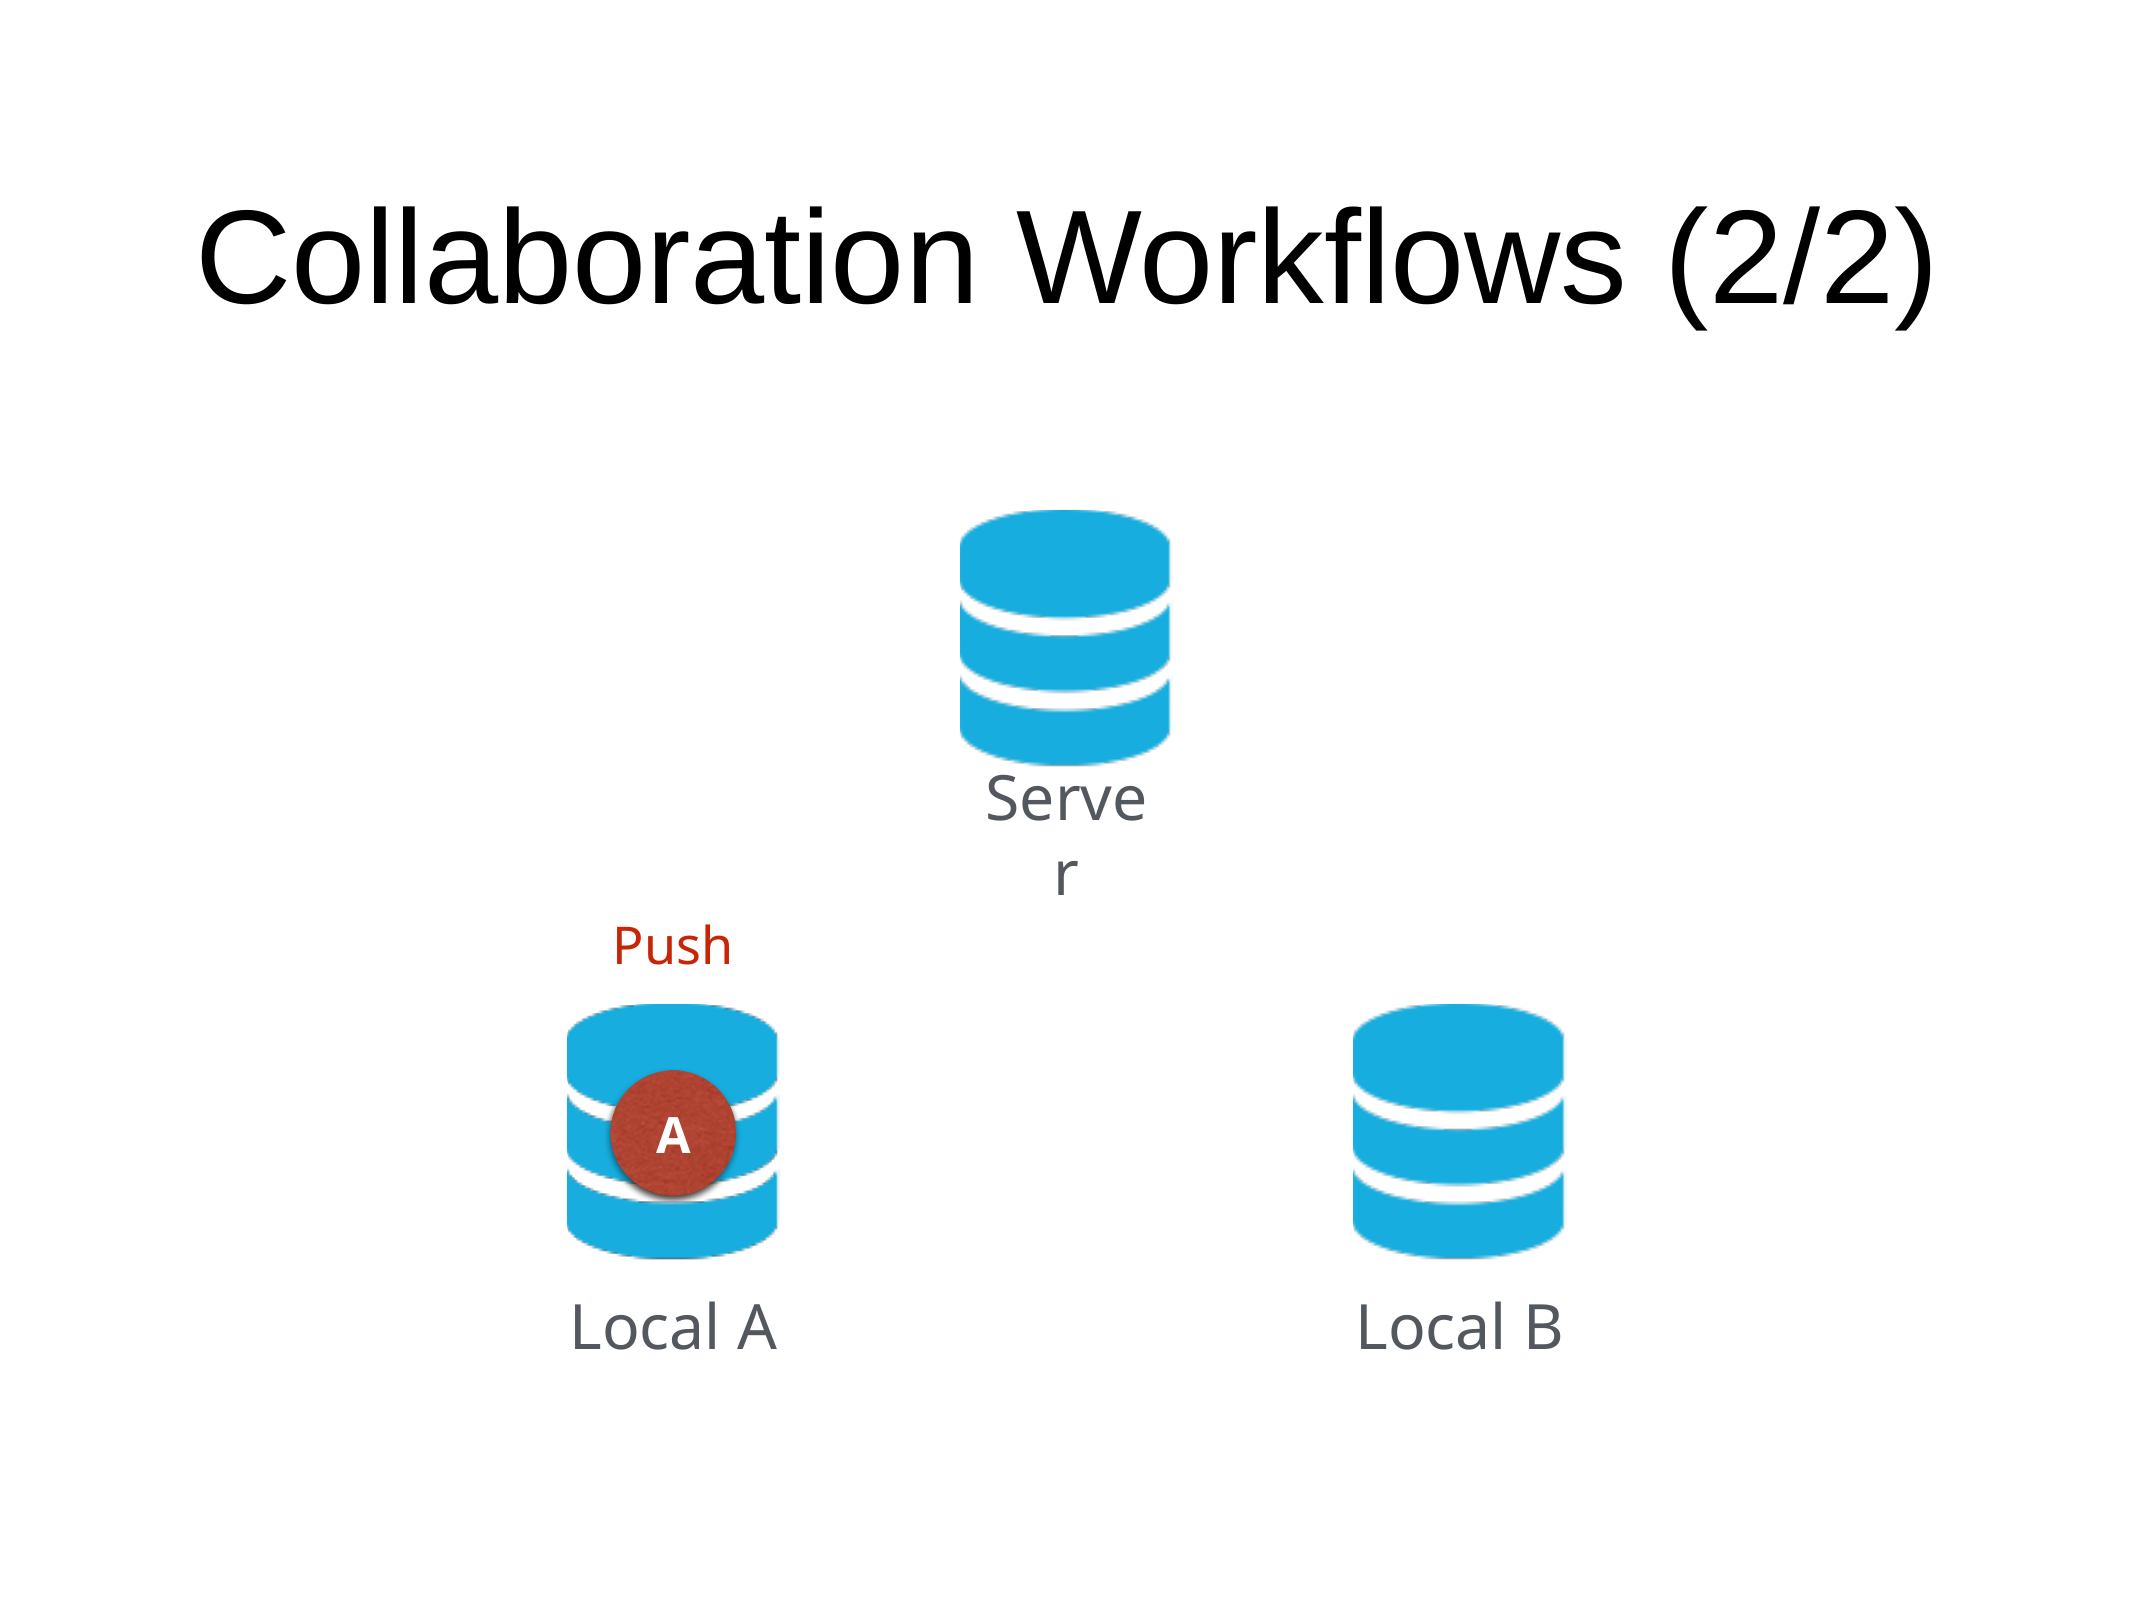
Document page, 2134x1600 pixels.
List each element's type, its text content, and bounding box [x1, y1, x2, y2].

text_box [566, 1003, 780, 1263]
text_box Server [965, 778, 1169, 916]
title Collaboration Workflows (2/2) [155, 72, 1978, 428]
text_box Push [604, 904, 743, 984]
text_box Local B [1339, 1278, 1581, 1371]
picture [960, 510, 1174, 769]
text_box Local A [538, 1278, 809, 1371]
picture [1353, 1003, 1567, 1263]
